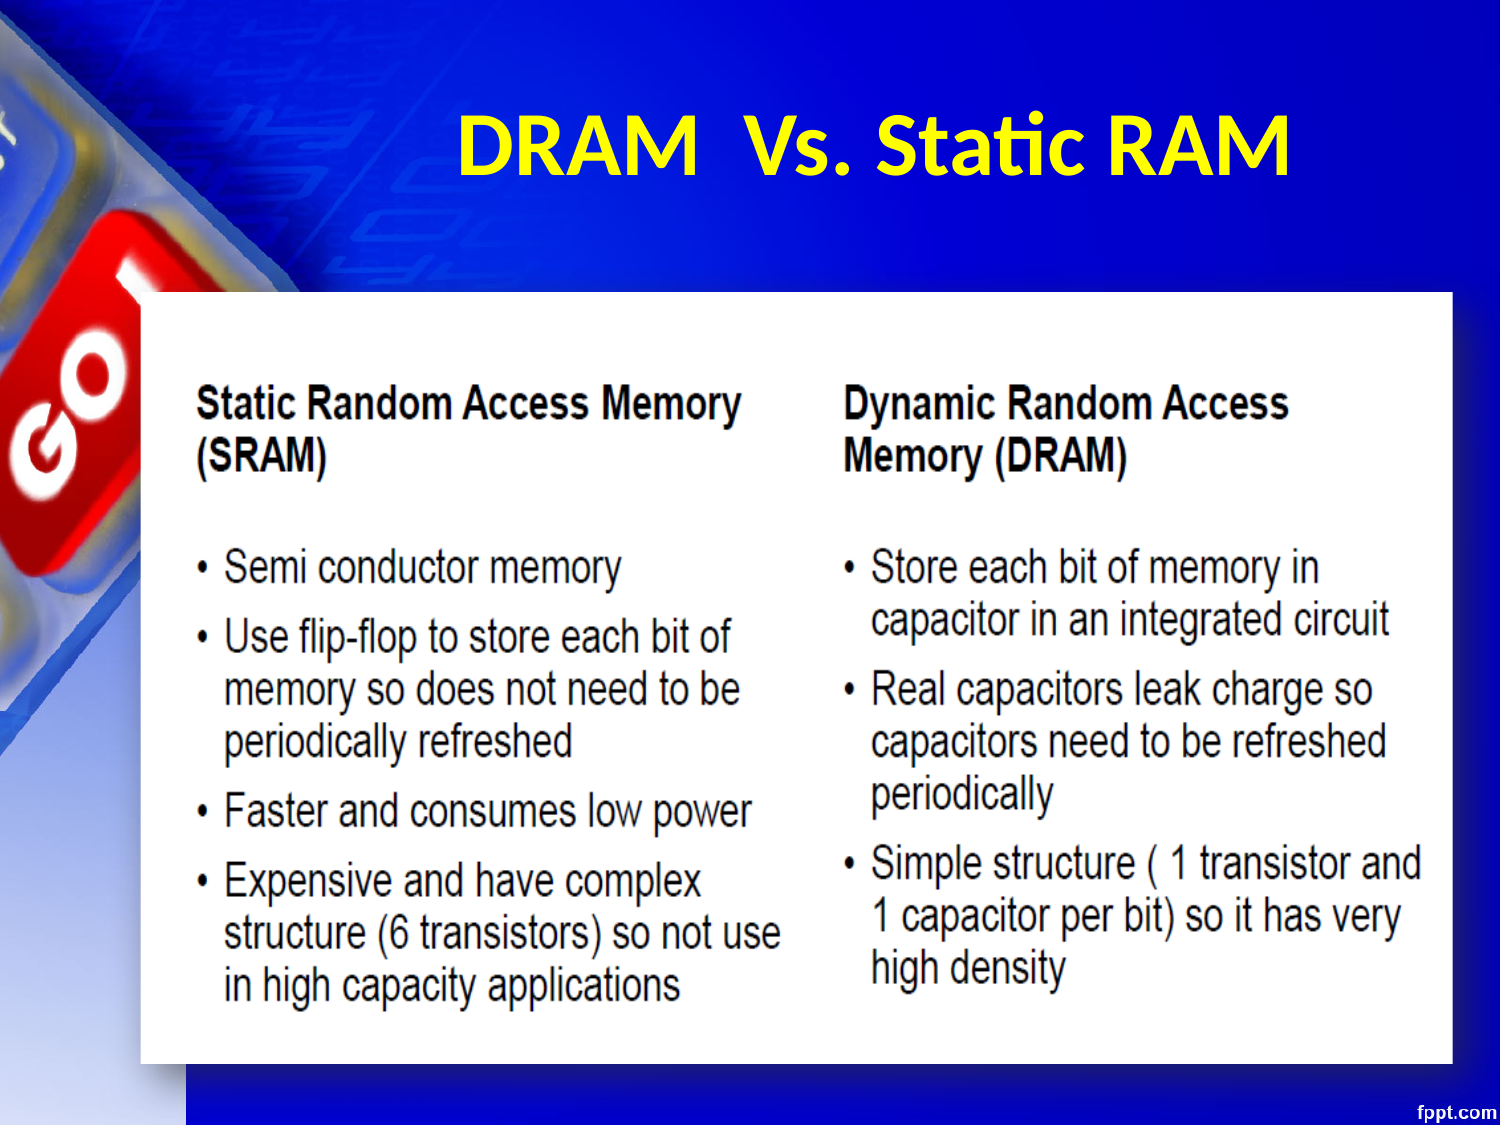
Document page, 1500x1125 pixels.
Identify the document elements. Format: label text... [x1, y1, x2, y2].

picture [0, 0, 1500, 1125]
title DRAM Vs. Static RAM [300, 45, 1452, 233]
